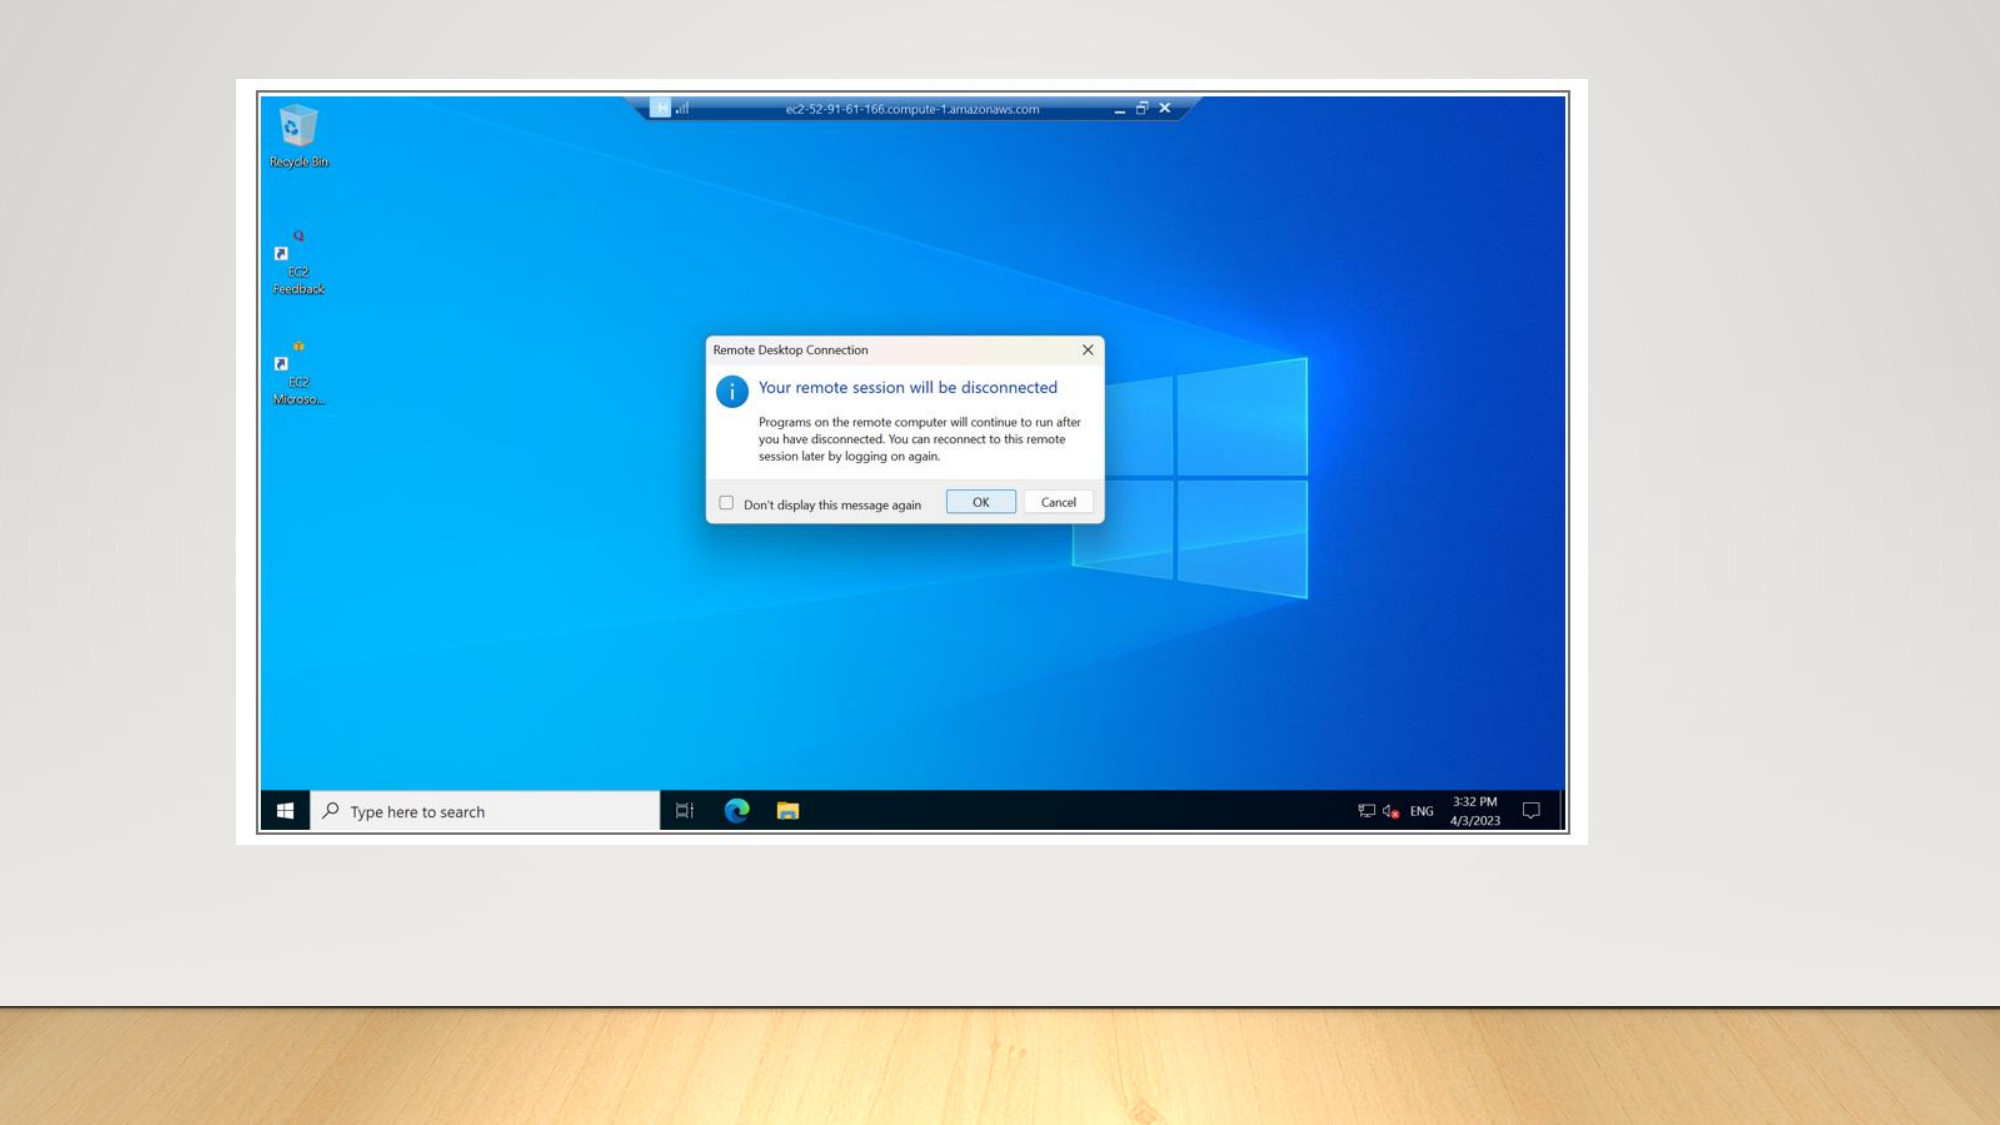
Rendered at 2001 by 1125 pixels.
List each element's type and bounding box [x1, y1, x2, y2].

picture [0, 1006, 2000, 1125]
picture [235, 79, 1588, 846]
